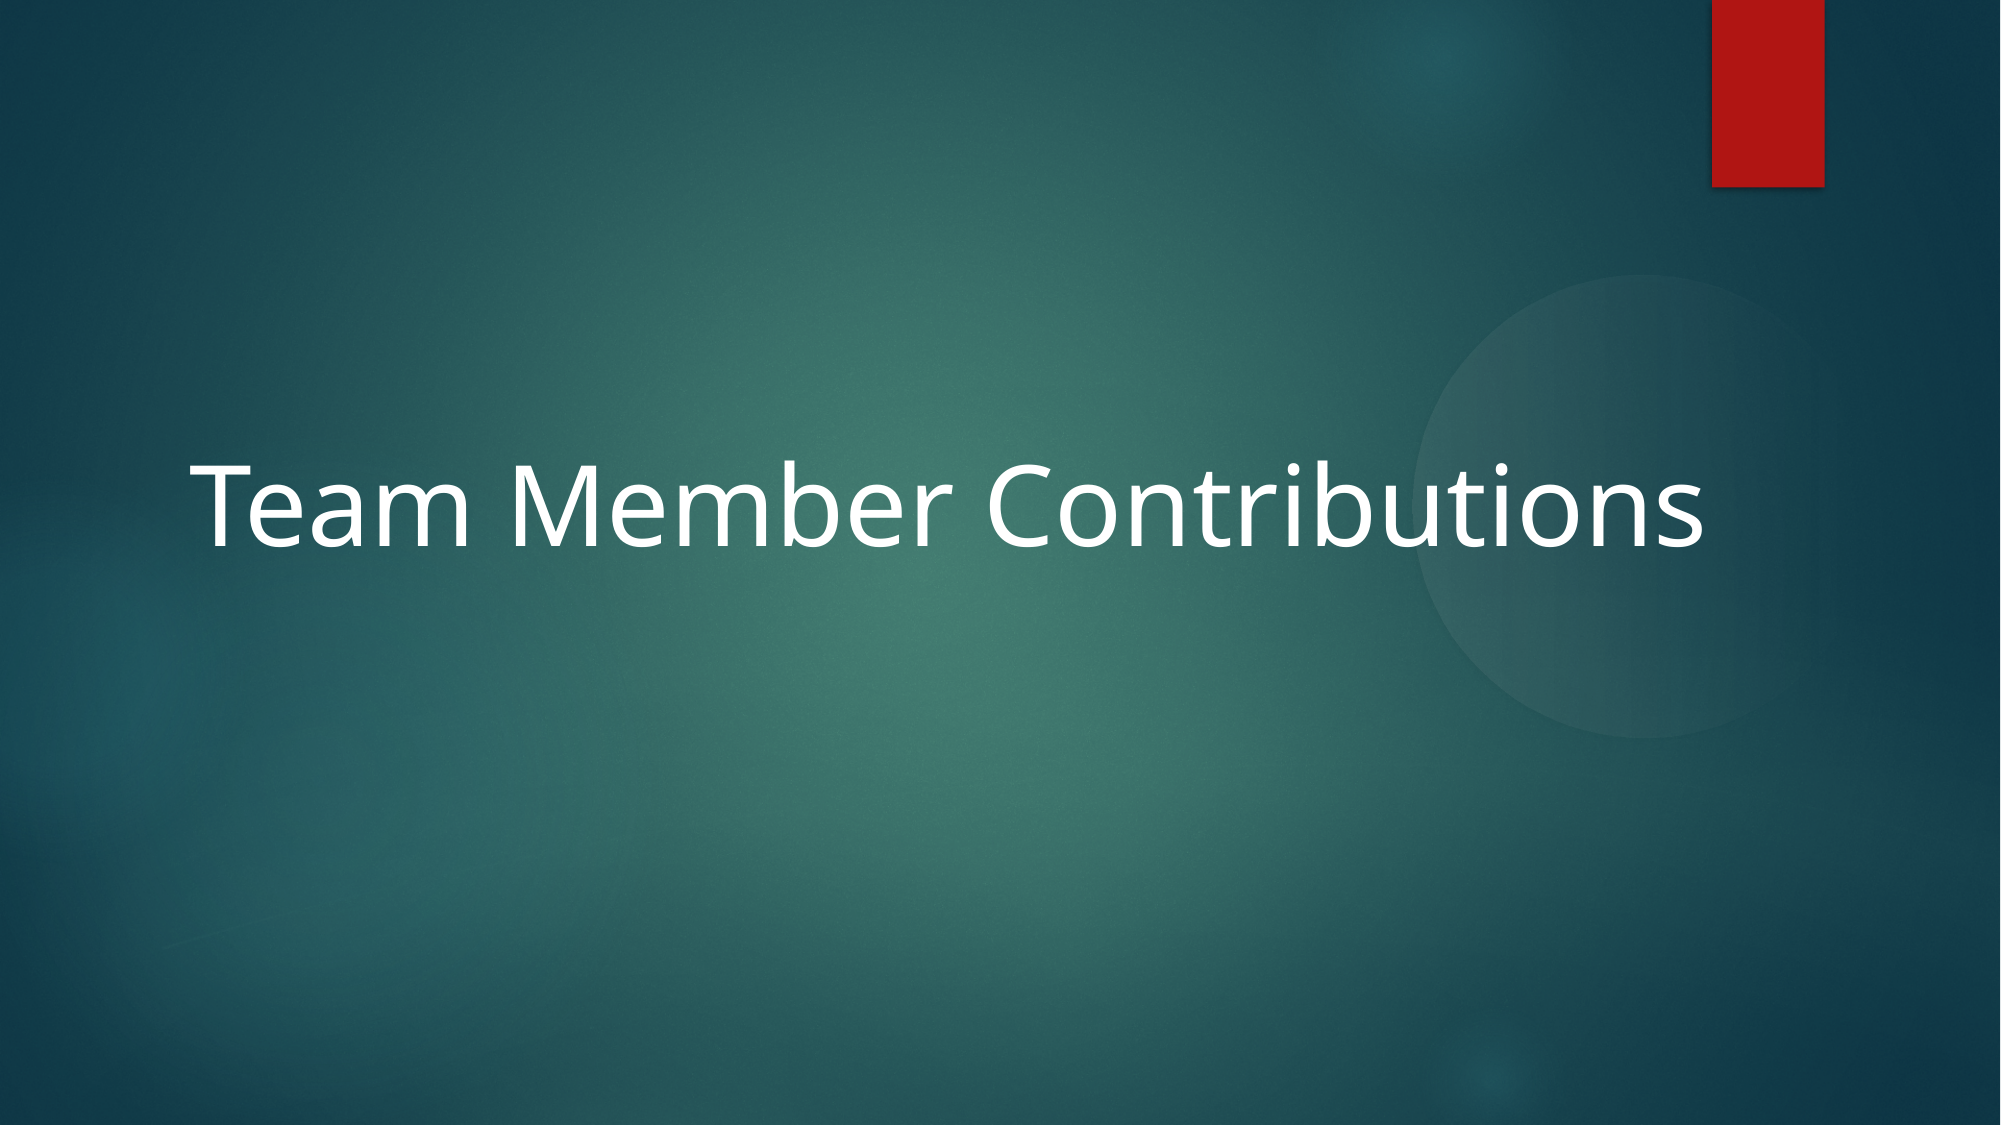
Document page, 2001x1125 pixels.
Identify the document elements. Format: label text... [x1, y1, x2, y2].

text_box Team Member Contributions [189, 237, 1805, 784]
picture [0, 0, 2001, 1125]
